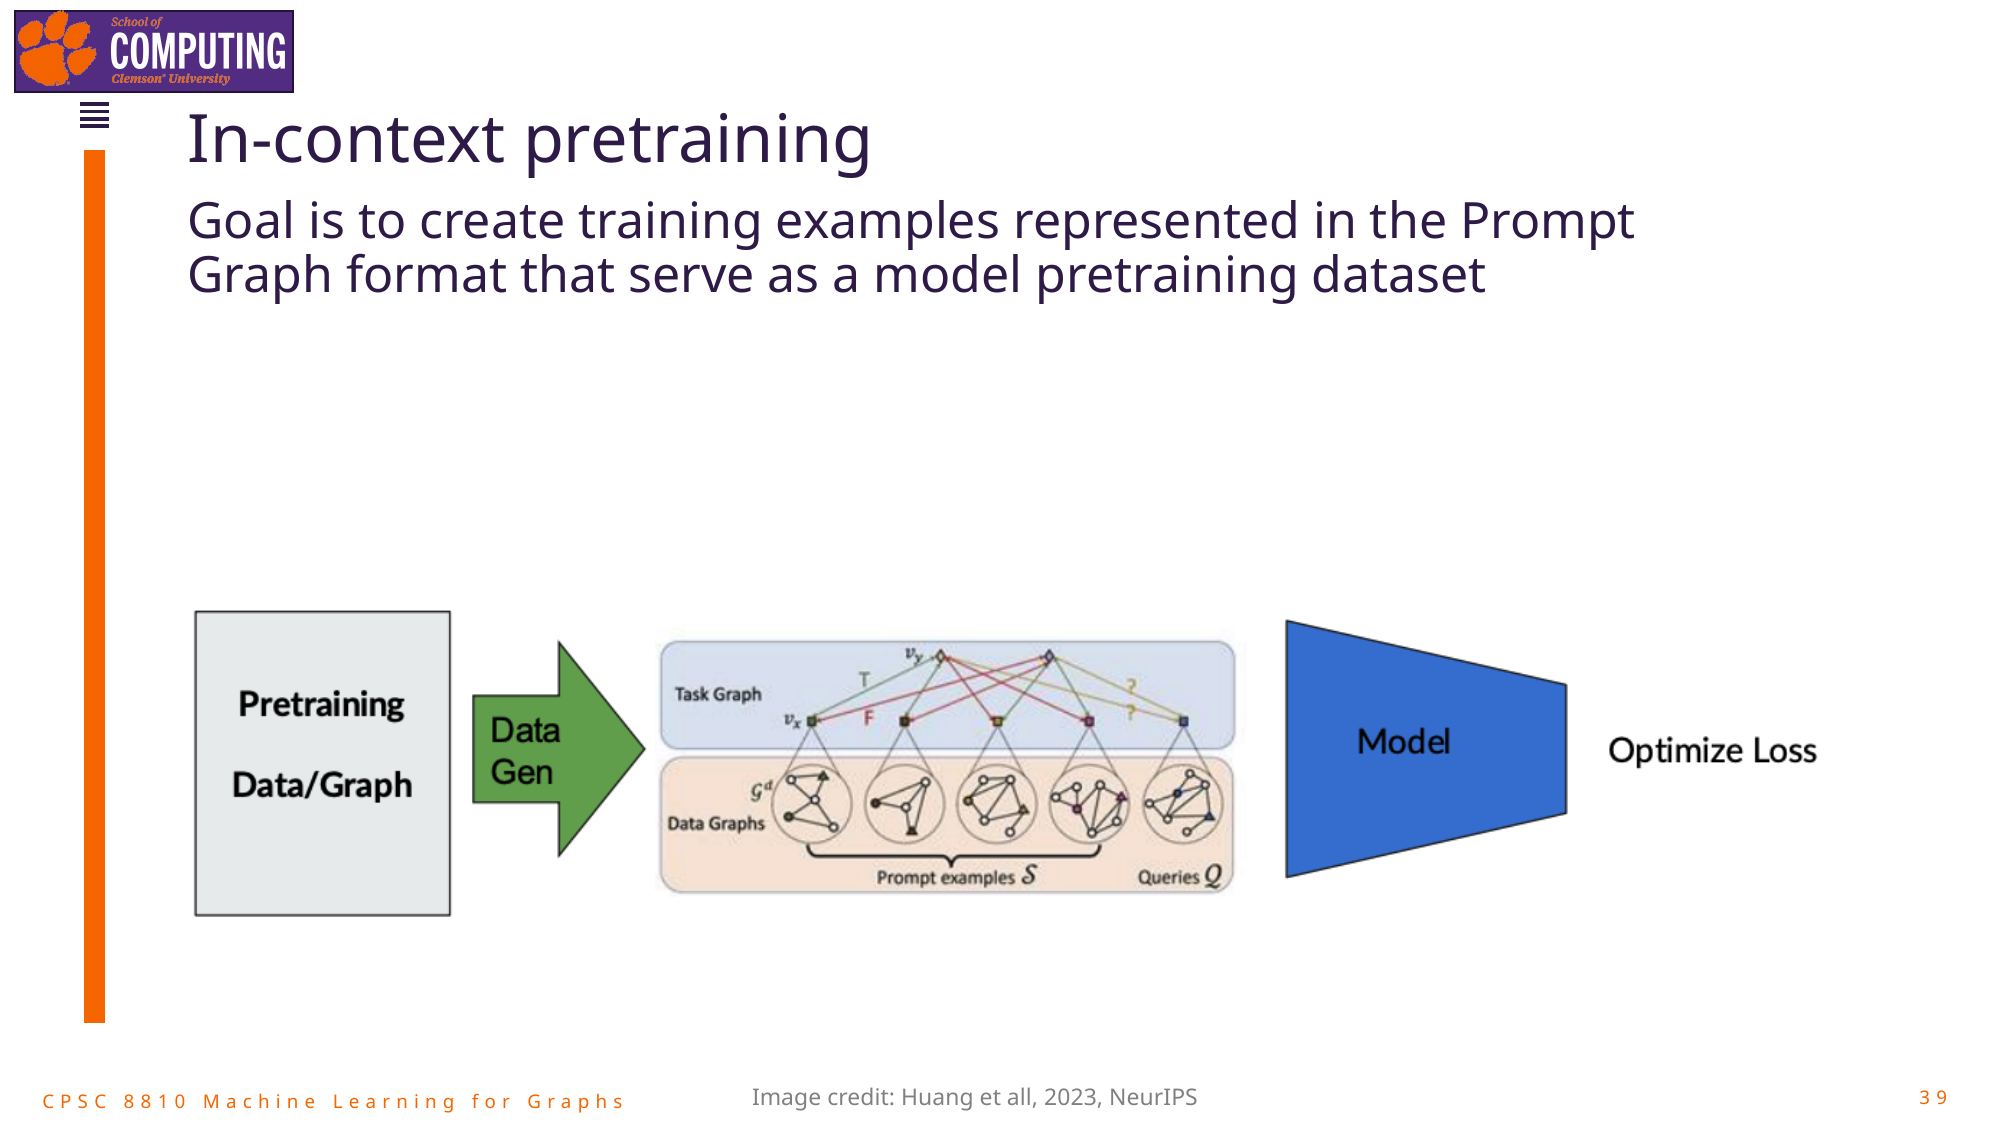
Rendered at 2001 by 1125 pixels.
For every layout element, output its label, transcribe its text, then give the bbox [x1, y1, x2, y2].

title In-context pretraining [187, 104, 1913, 178]
picture [187, 595, 1823, 930]
text_box Image credit: Huang et all, 2023, NeurIPS [737, 1075, 1214, 1118]
list Goal is to create training examples represented in the Prompt Graph format that serve as a model pretraining dataset [187, 195, 1793, 305]
picture [18, 10, 285, 86]
